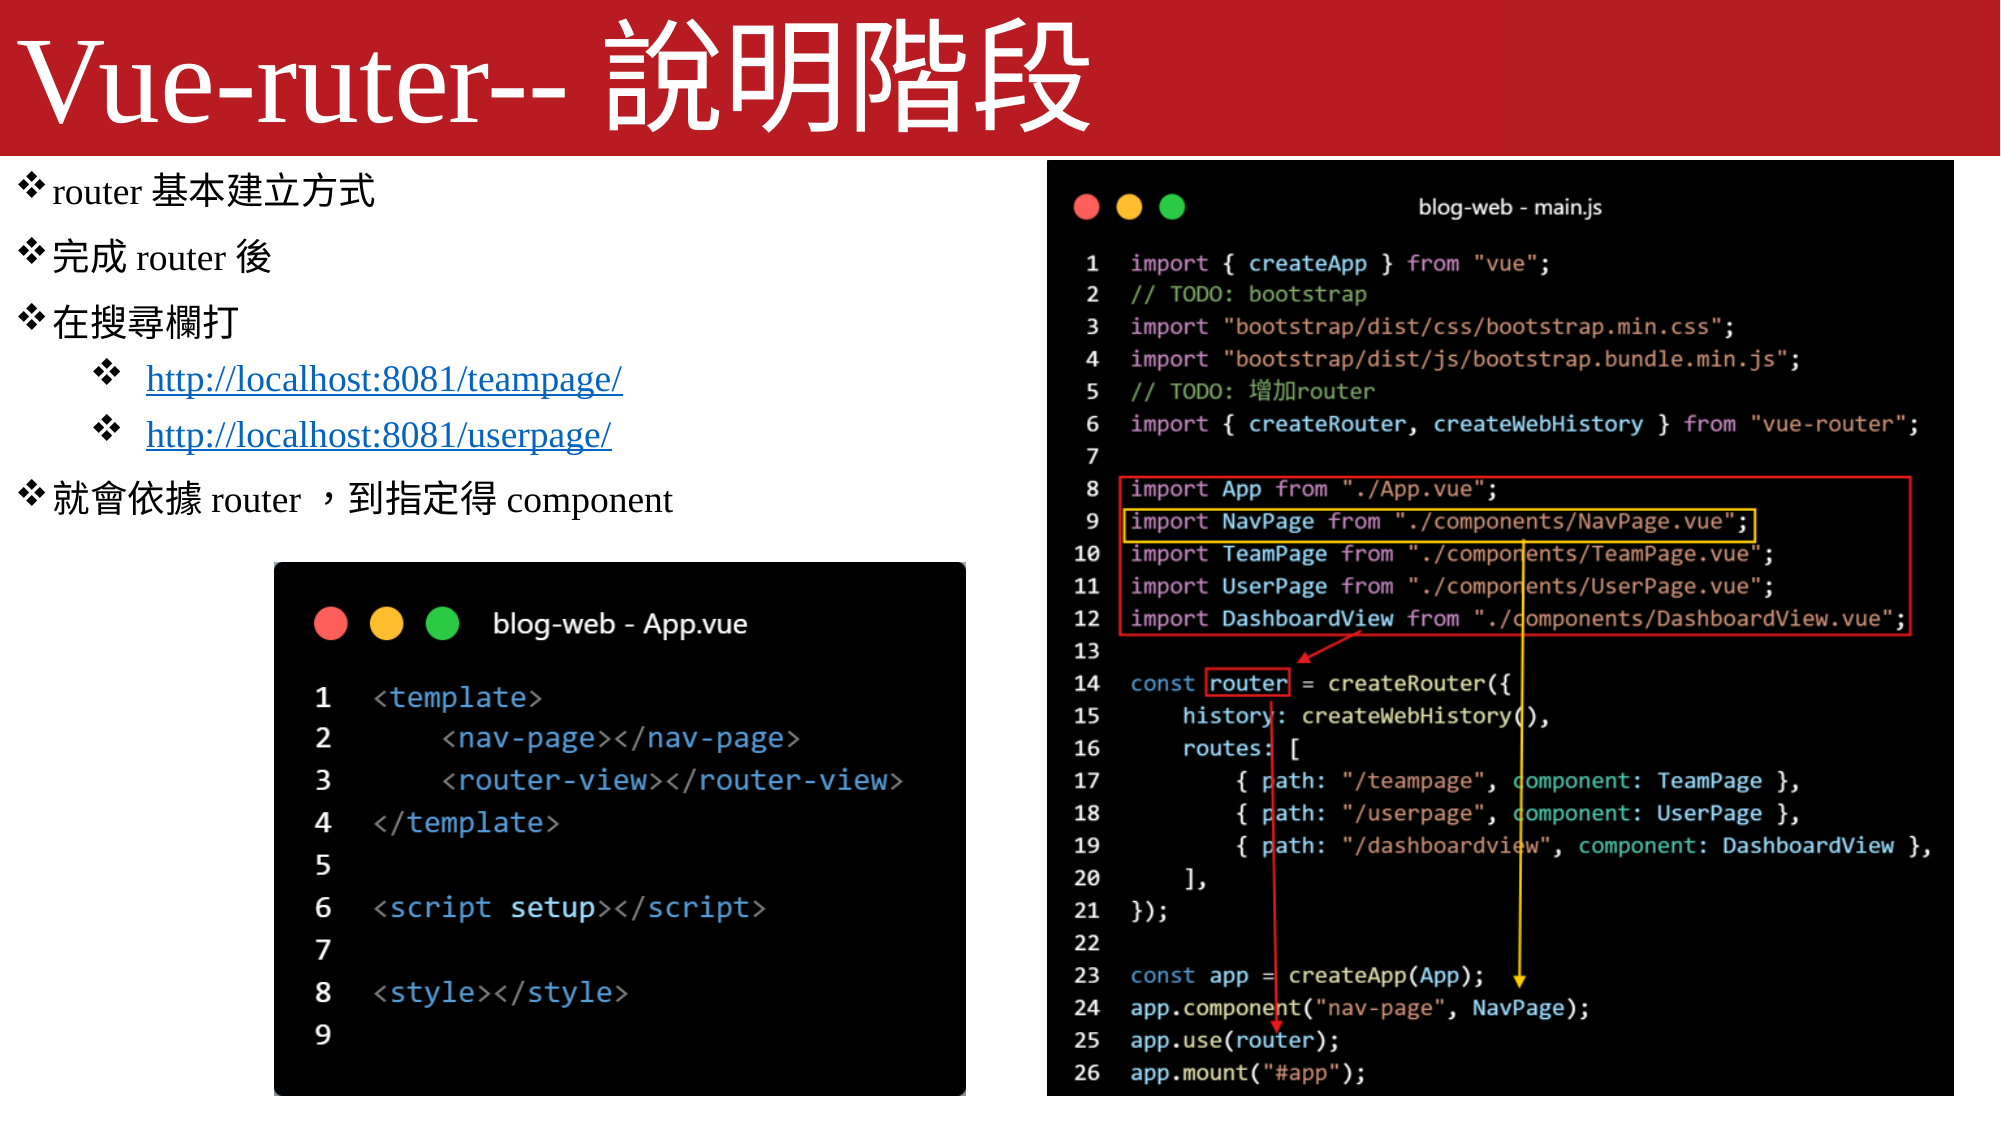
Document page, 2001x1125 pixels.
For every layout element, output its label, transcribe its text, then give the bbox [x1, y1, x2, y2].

picture [1047, 160, 1954, 1097]
list router基本建立方式 完成router後 在搜尋欄打 http://localhost:8081/teampage/ http://localhost:8081/userpage/ 就會依據router，到指定得component [0, 159, 1988, 987]
picture [274, 562, 966, 1096]
title Vue-ruter--說明階段 [1, 0, 1727, 156]
